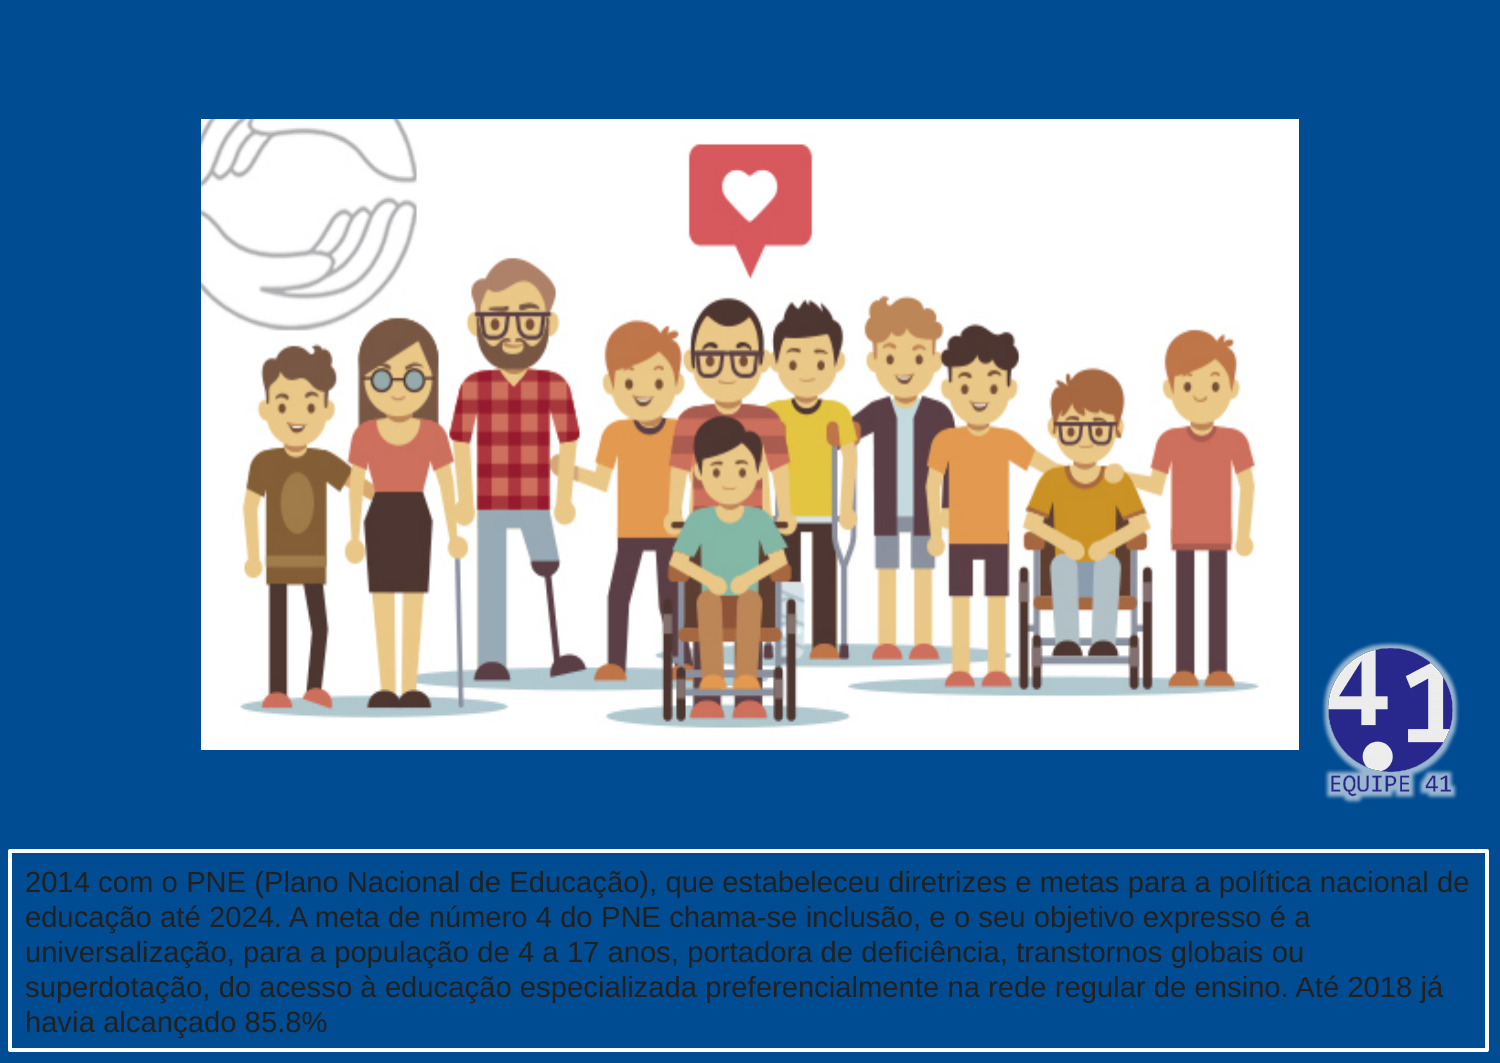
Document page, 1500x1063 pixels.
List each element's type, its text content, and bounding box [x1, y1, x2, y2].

picture [200, 119, 1300, 751]
text_box 2014 com o PNE (Plano Nacional de Educação), que estabeleceu diretrizes e metas para a política nacional de educação até 2024. A meta de número 4 do PNE chama-se inclusão, e o seu objetivo expresso é a universalização, para a população de 4 a 17 anos, portadora de deficiência, transtornos globais ou superdotação, do acesso à educação especializada preferencialmente na rede regular de ensino. Até 2018 já havia alcançado 85.8% [8, 849, 1489, 1052]
picture [1325, 644, 1456, 802]
